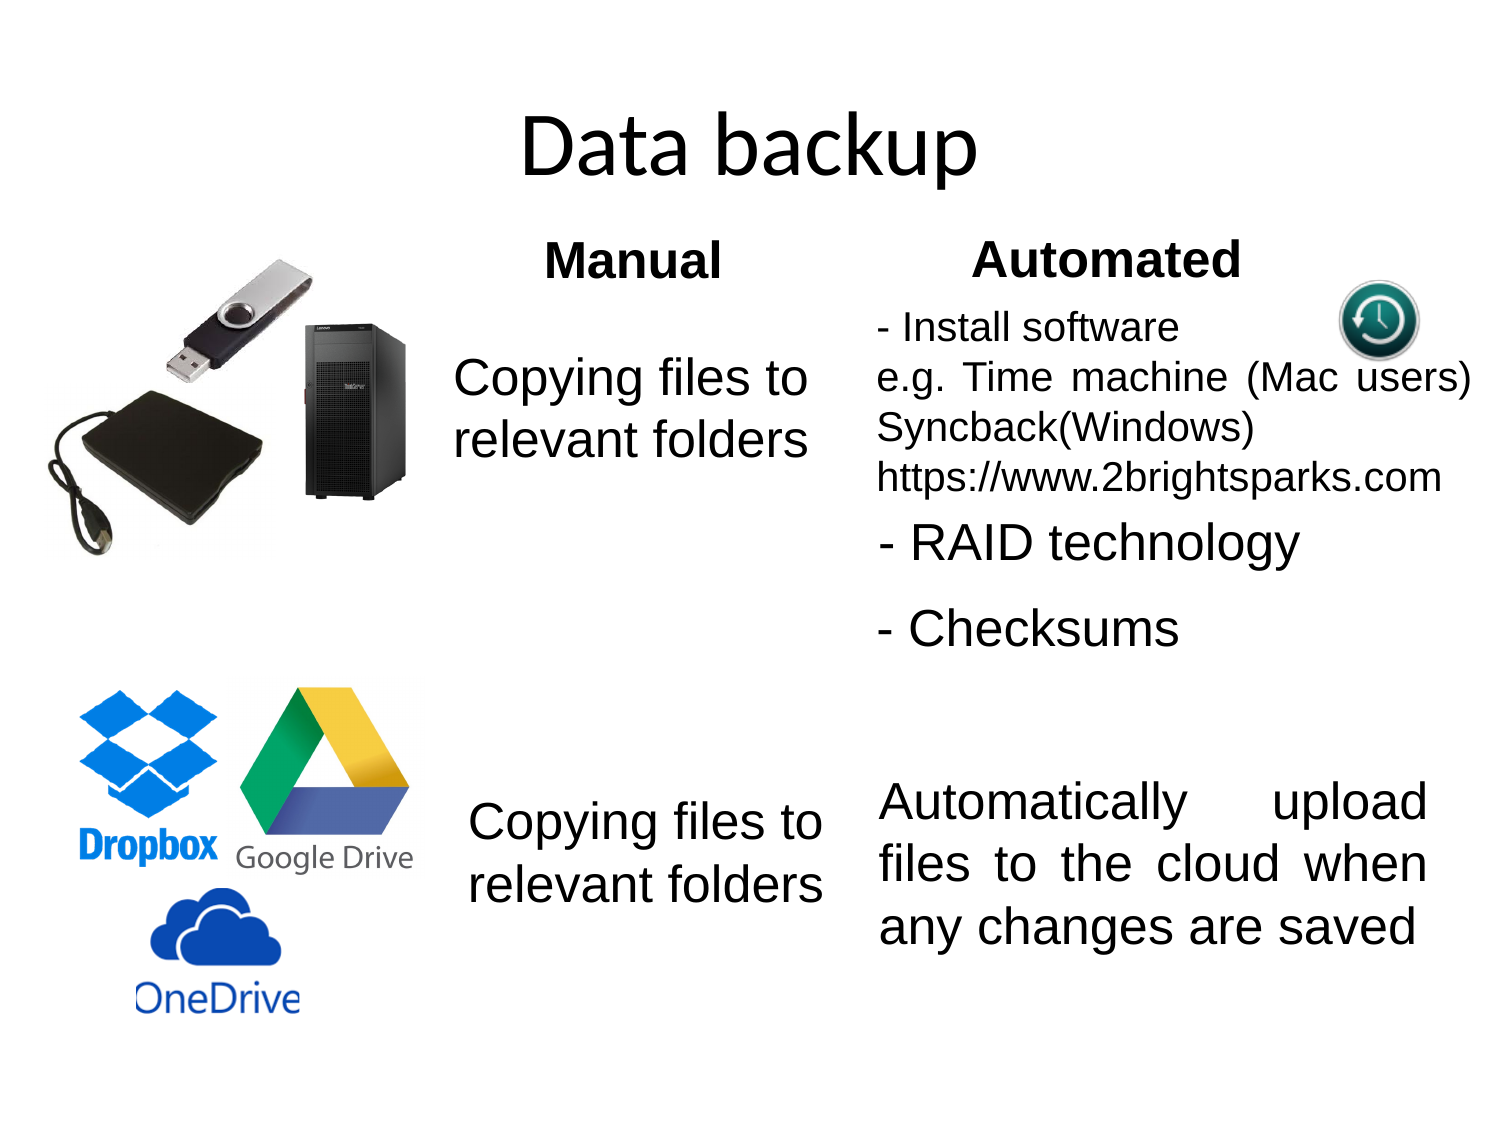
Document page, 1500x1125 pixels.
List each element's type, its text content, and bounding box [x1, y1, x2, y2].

picture [44, 234, 418, 560]
text_box Copying files to relevant folders [435, 791, 857, 910]
picture [135, 888, 300, 1018]
title Data backup [75, 45, 1425, 233]
text_box - Checksums [872, 586, 1185, 665]
picture [1334, 275, 1426, 367]
text_box Copying files to relevant folders [423, 346, 849, 465]
text_box - RAID technology [872, 501, 1307, 579]
picture [226, 676, 425, 879]
text_box Automatically upload files to the cloud when any changes are saved [878, 743, 1429, 979]
text_box Manual [506, 233, 761, 309]
text_box - Install software e.g. Time machine (Mac users) Syncback(Windows) https://www.2brightsparks.com [876, 311, 1473, 489]
text_box Automated [929, 233, 1284, 306]
picture [79, 690, 218, 867]
